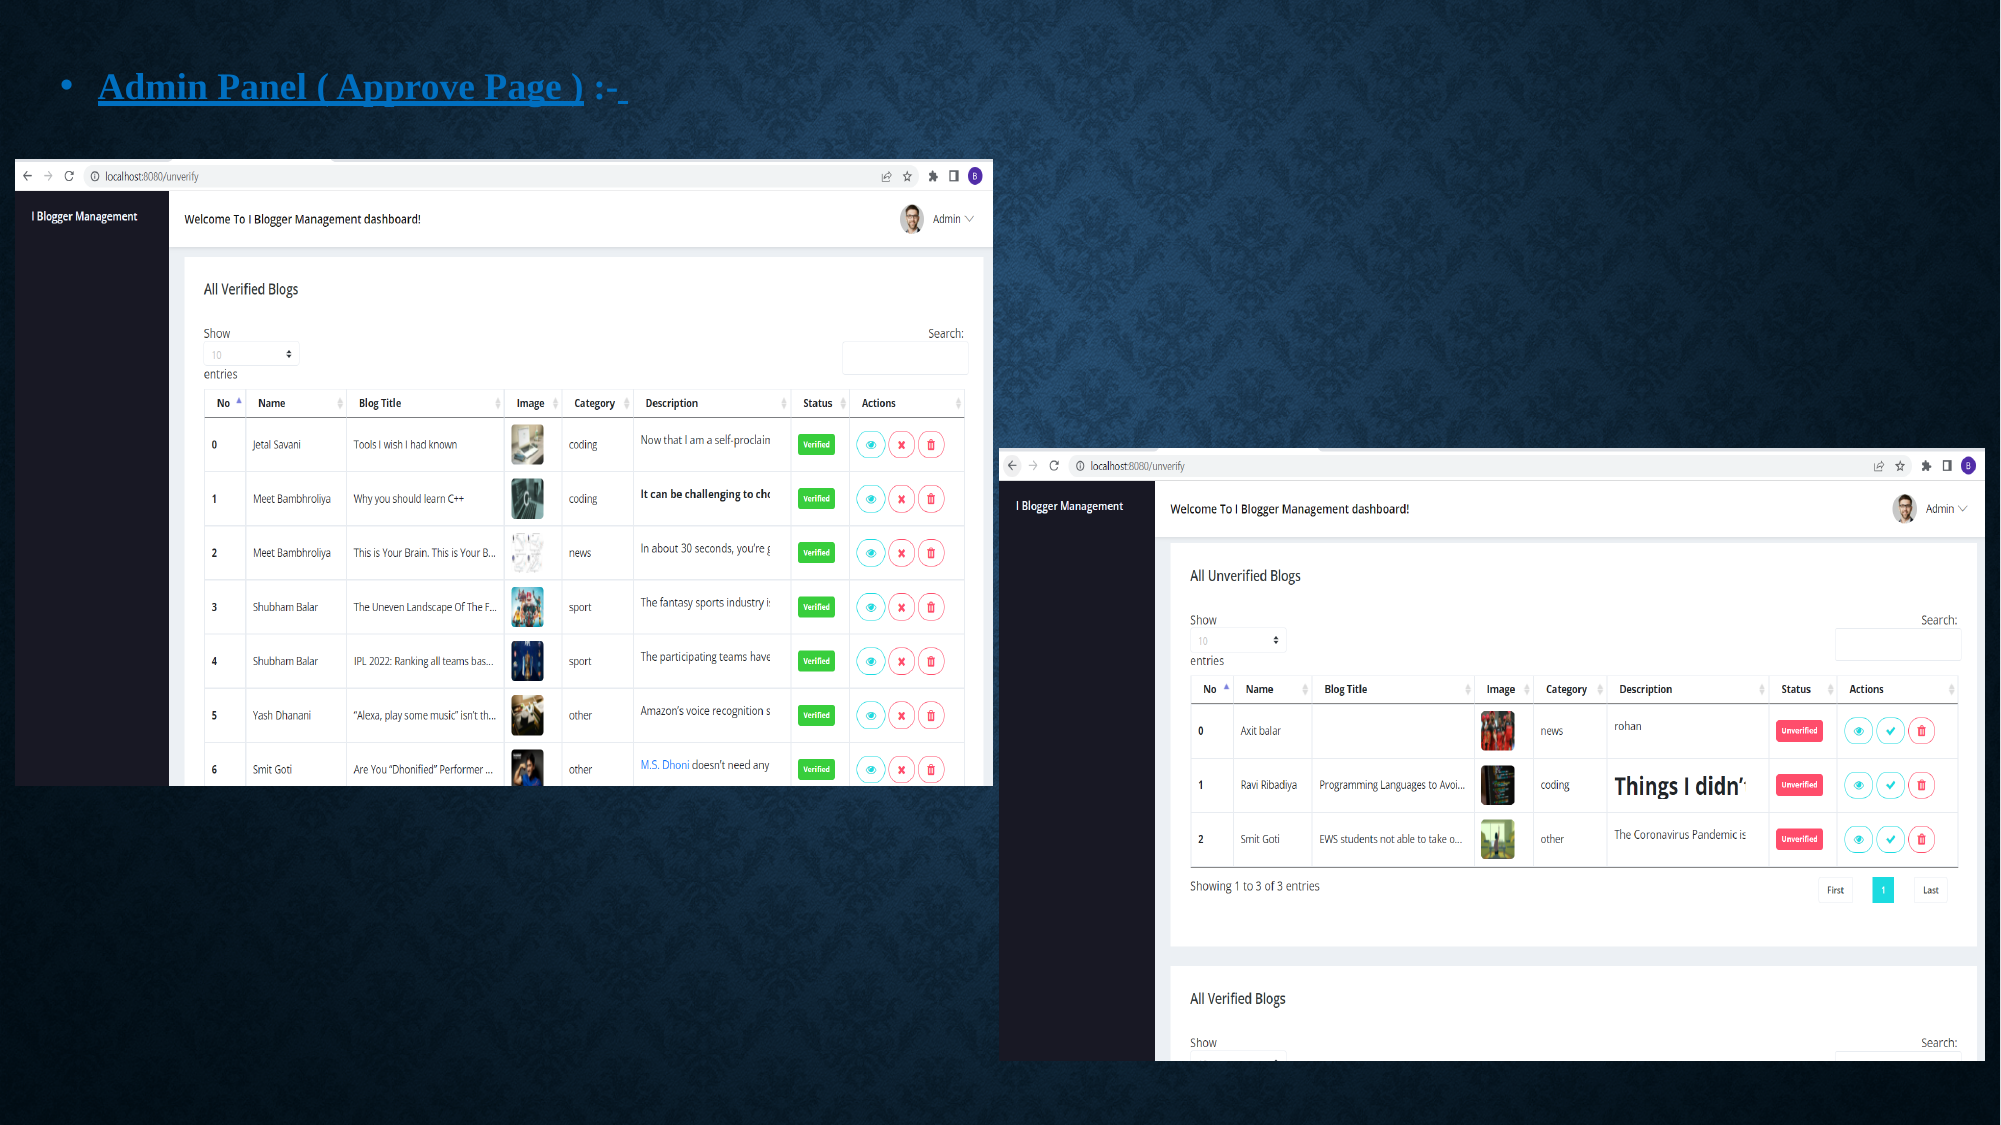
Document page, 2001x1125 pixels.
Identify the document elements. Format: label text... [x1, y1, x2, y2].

picture [15, 158, 993, 786]
list Admin Panel ( Approve Page ) :- [45, 45, 857, 158]
picture [999, 447, 1985, 1062]
